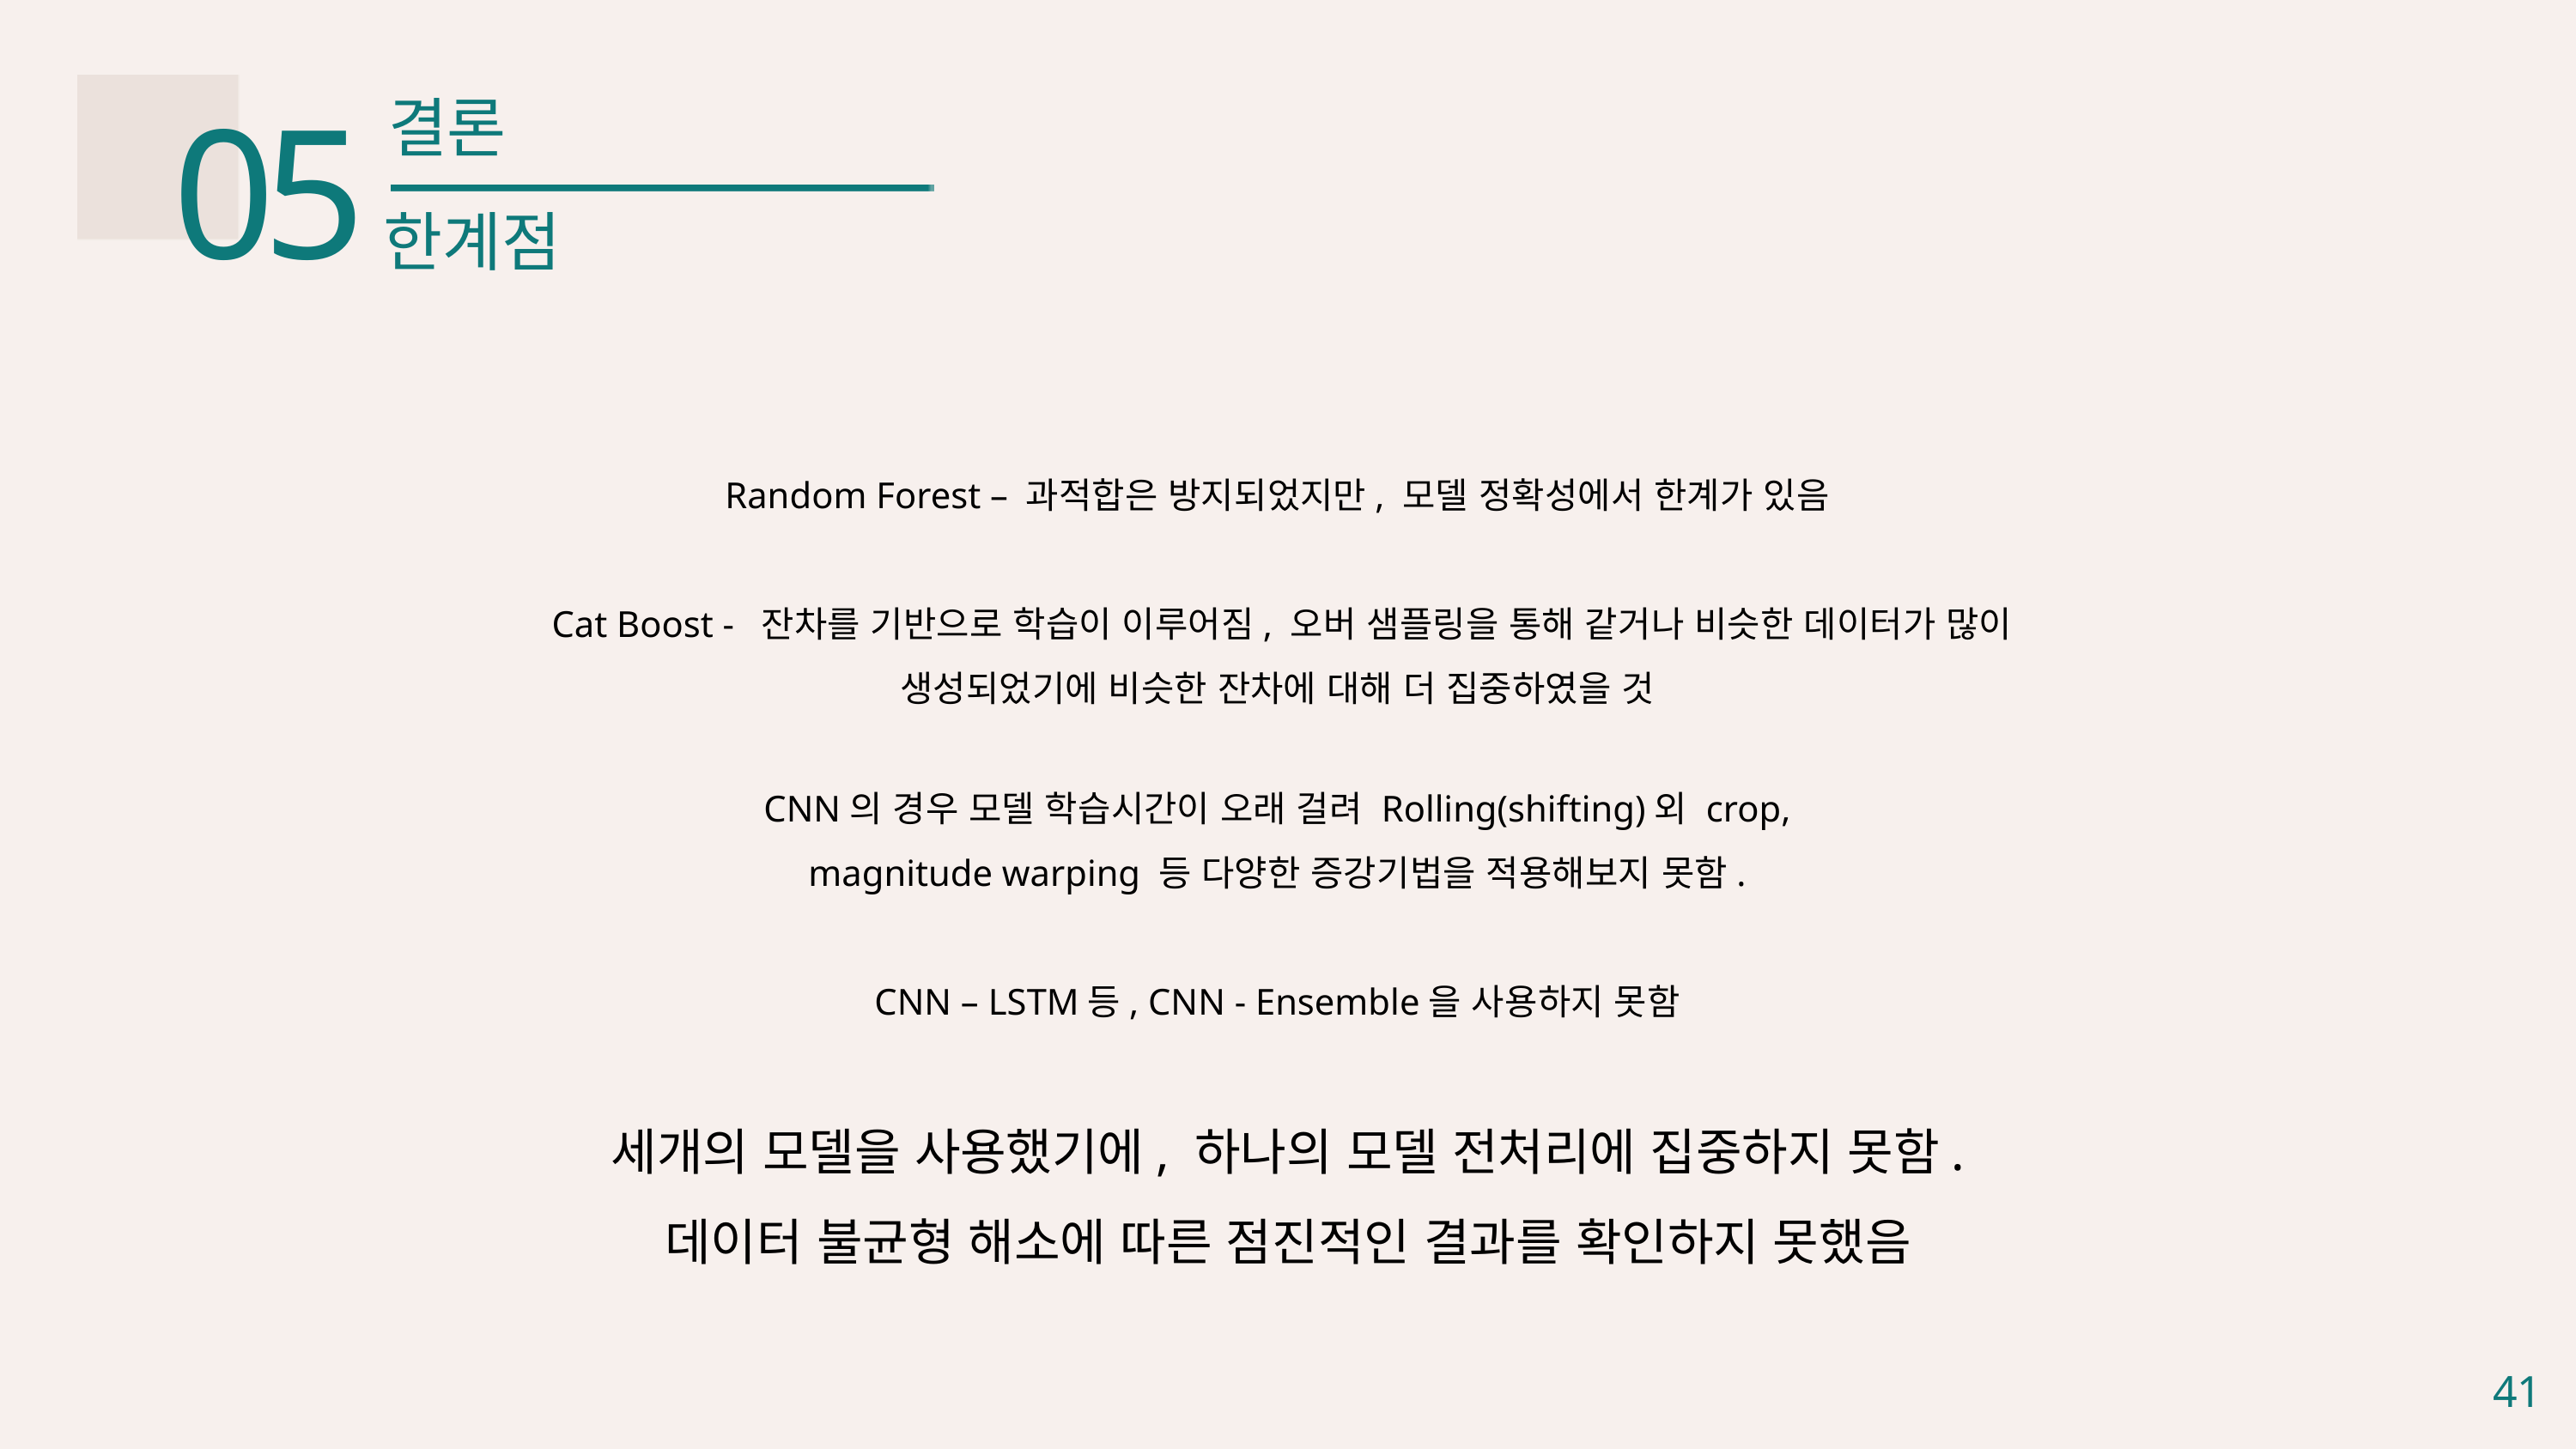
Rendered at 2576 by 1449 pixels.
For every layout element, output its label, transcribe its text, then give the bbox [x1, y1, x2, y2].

text_box Random Forest – 과적합은 방지되었지만, 모델 정확성에서 한계가 있음 Cat Boost - 잔차를 기반으로 학습이 이루어짐, 오버 샘플링을 통해 같거나 비슷한 데이터가 많이 생성되었기에 비슷한 잔차에 대해 더 집중하였을 것 [494, 445, 2061, 716]
text_box CNN의 경우 모델 학습시간이 오래 걸려 Rolling(shifting)외 crop, magnitude warping 등 다양한 증강기법을 적용해보지 못함. CNN – LSTM등, CNN - Ensemble을 사용하지 못함 [719, 758, 1836, 1029]
text_box 결론 [375, 81, 1009, 171]
slide_number 41 [2254, 1367, 2555, 1420]
text_box 세개의 모델을 사용했기에, 하나의 모델 전처리에 집중하지 못함. 데이터 불균형 해소에 따른 점진적인 결과를 확인하지 못했음 [552, 1083, 2024, 1277]
text_box 05 [160, 73, 812, 301]
text_box 한계점 [371, 194, 999, 285]
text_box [76, 75, 240, 241]
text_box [391, 185, 934, 192]
